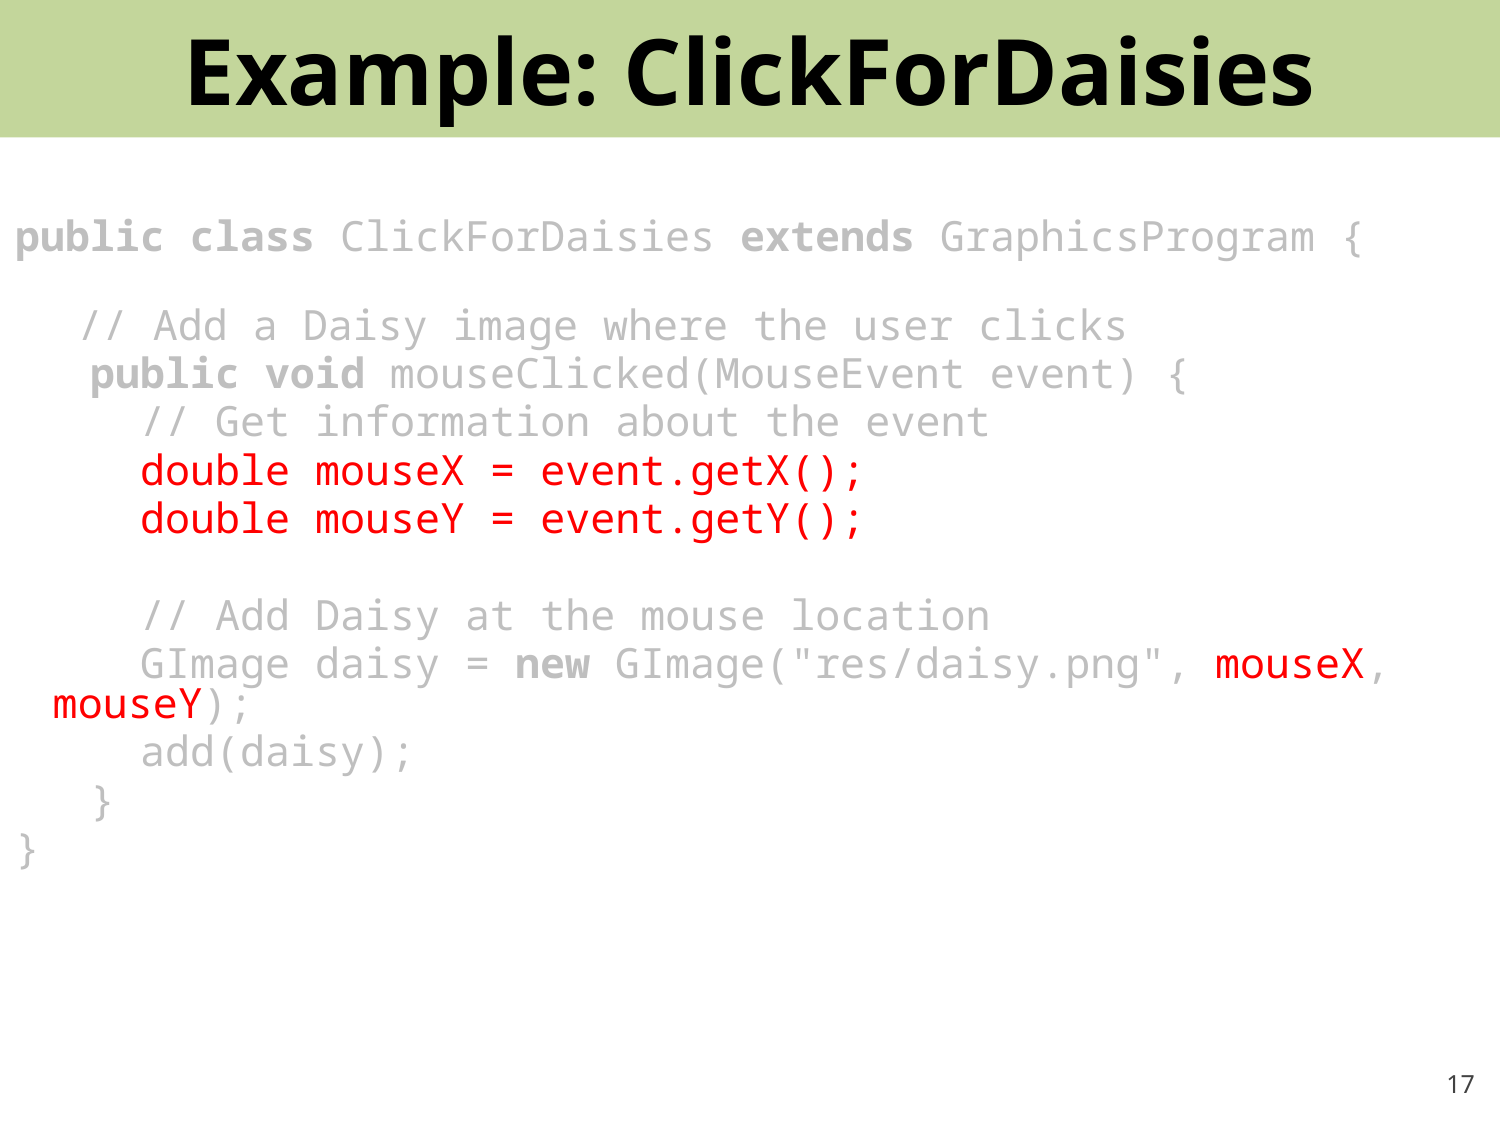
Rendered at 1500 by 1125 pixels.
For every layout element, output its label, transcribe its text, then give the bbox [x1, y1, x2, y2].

list public class ClickForDaisies extends GraphicsProgram { // Add a Daisy image where the user clicks public void mouseClicked(MouseEvent event) { // Get information about the event double mouseX = event.getX(); double mouseY = event.getY(); // Add Daisy at the mouse location GImage daisy = new GImage("res/daisy.png", mouseX, mouseY); add(daisy); } } [0, 212, 1500, 1063]
title Example: ClickForDaisies [75, 0, 1425, 138]
